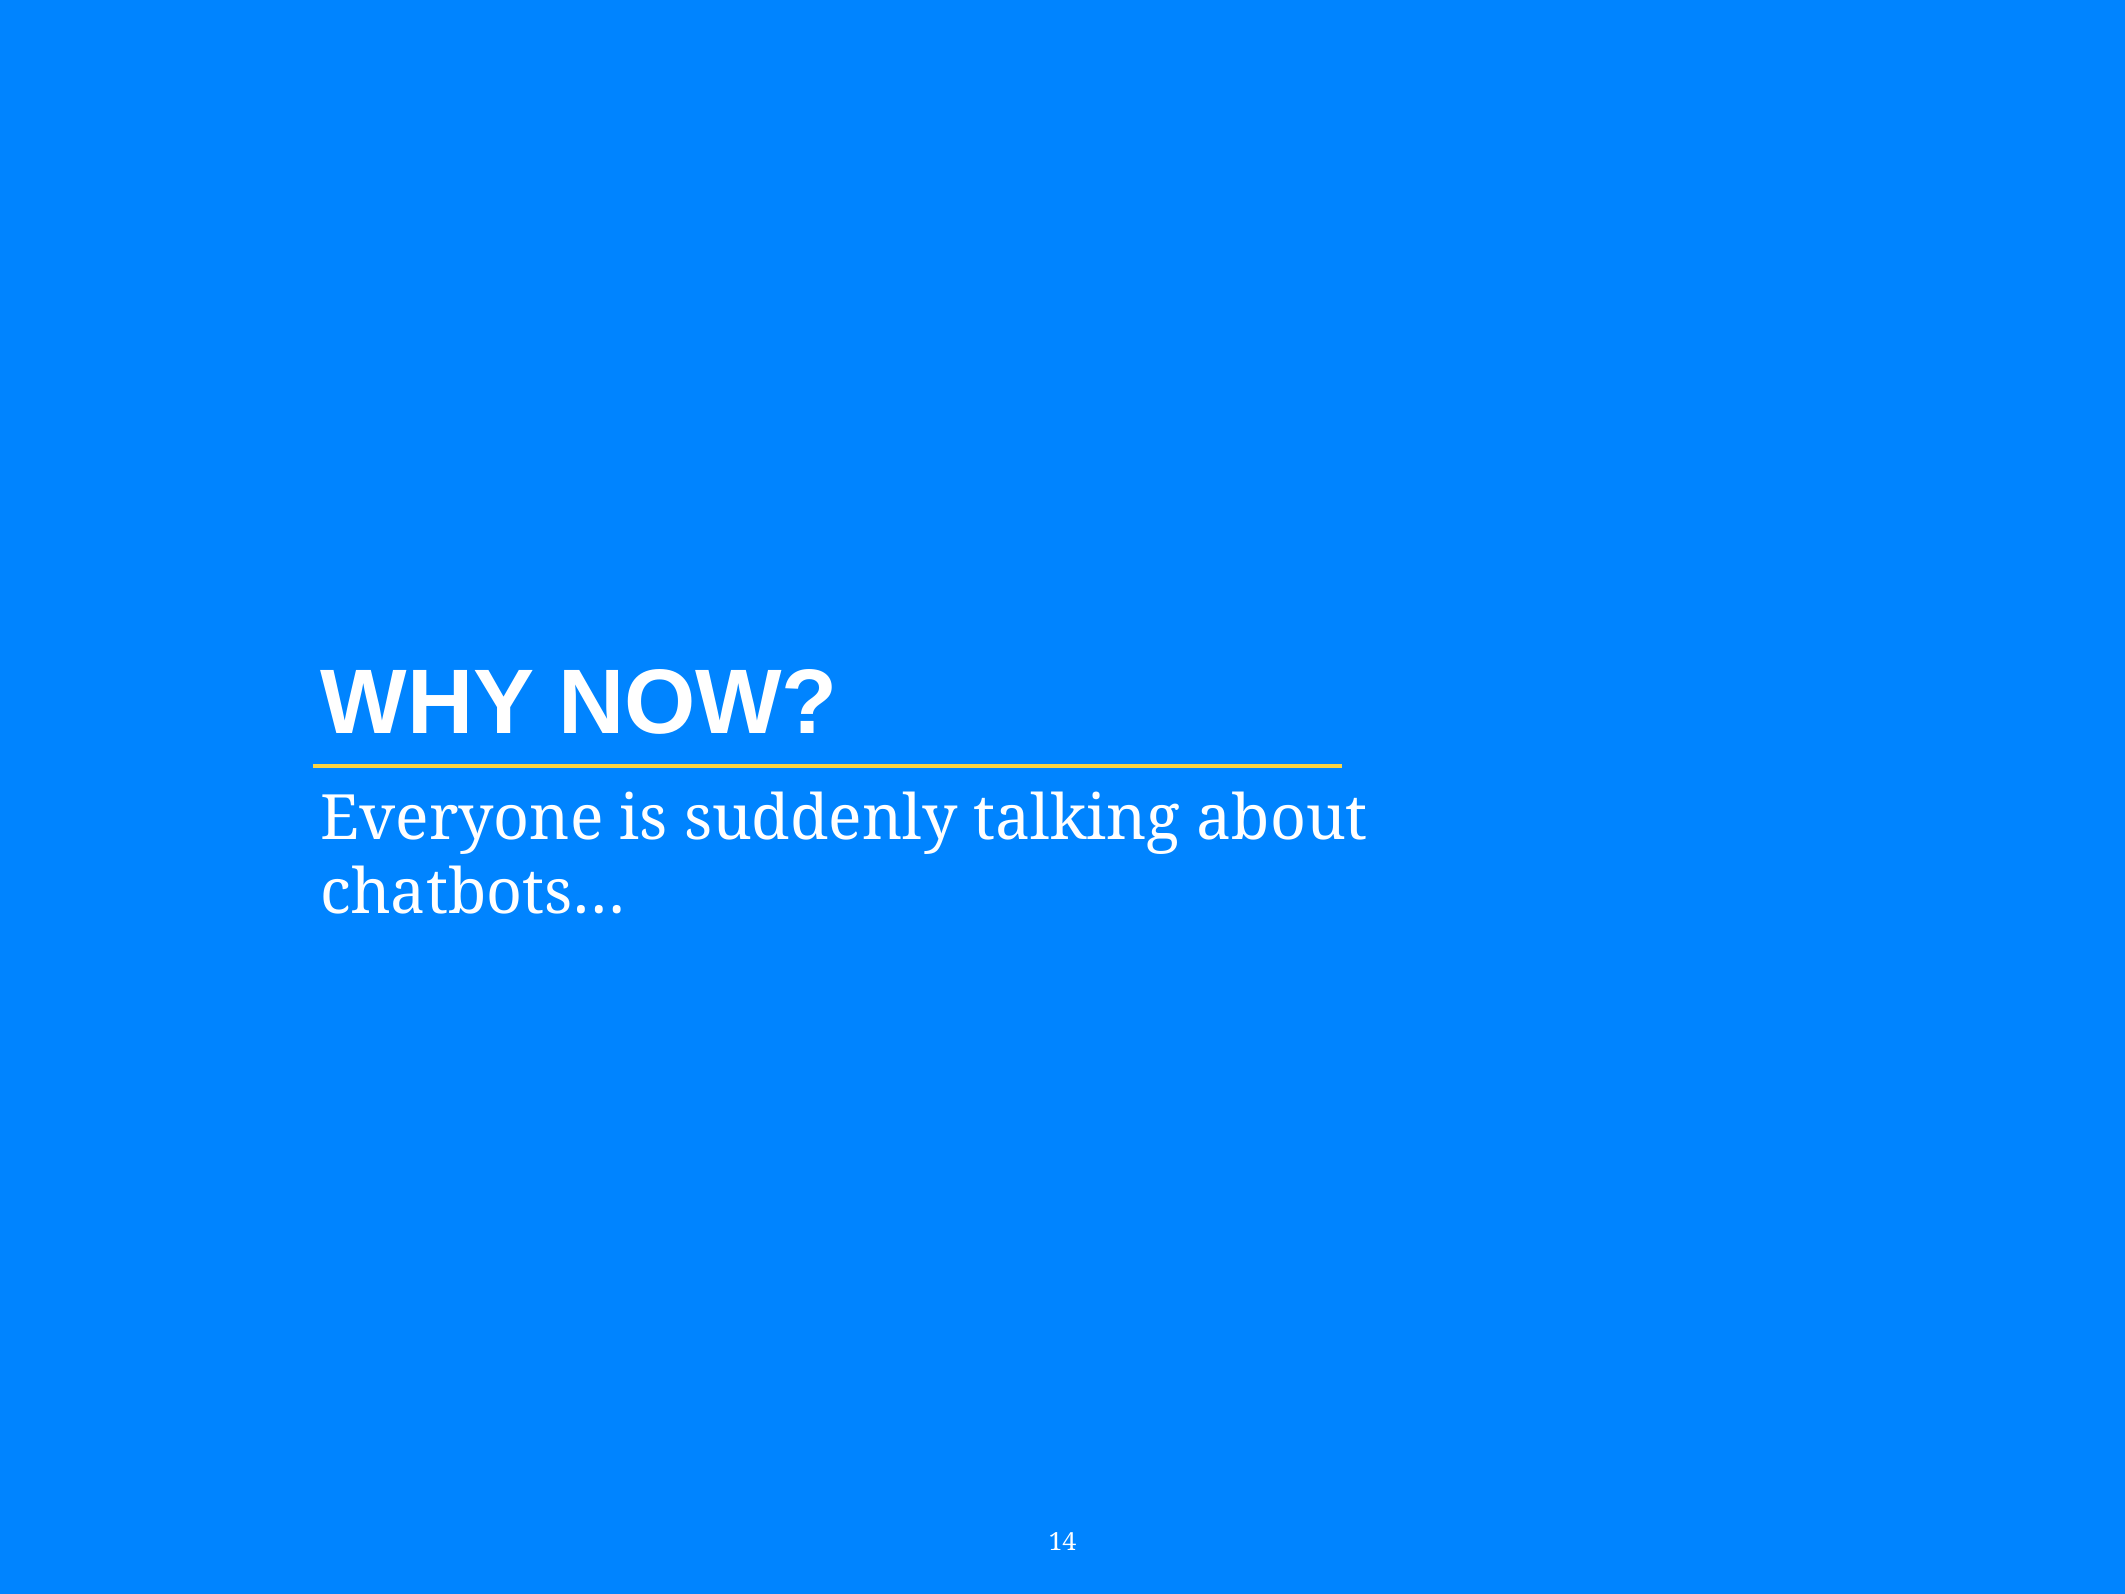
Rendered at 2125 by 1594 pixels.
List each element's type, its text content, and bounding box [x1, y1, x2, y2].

slide_number 14 [814, 1520, 1311, 1566]
text_box WHY NOW? Everyone is suddenly talking about chatbots… [312, 633, 1608, 935]
